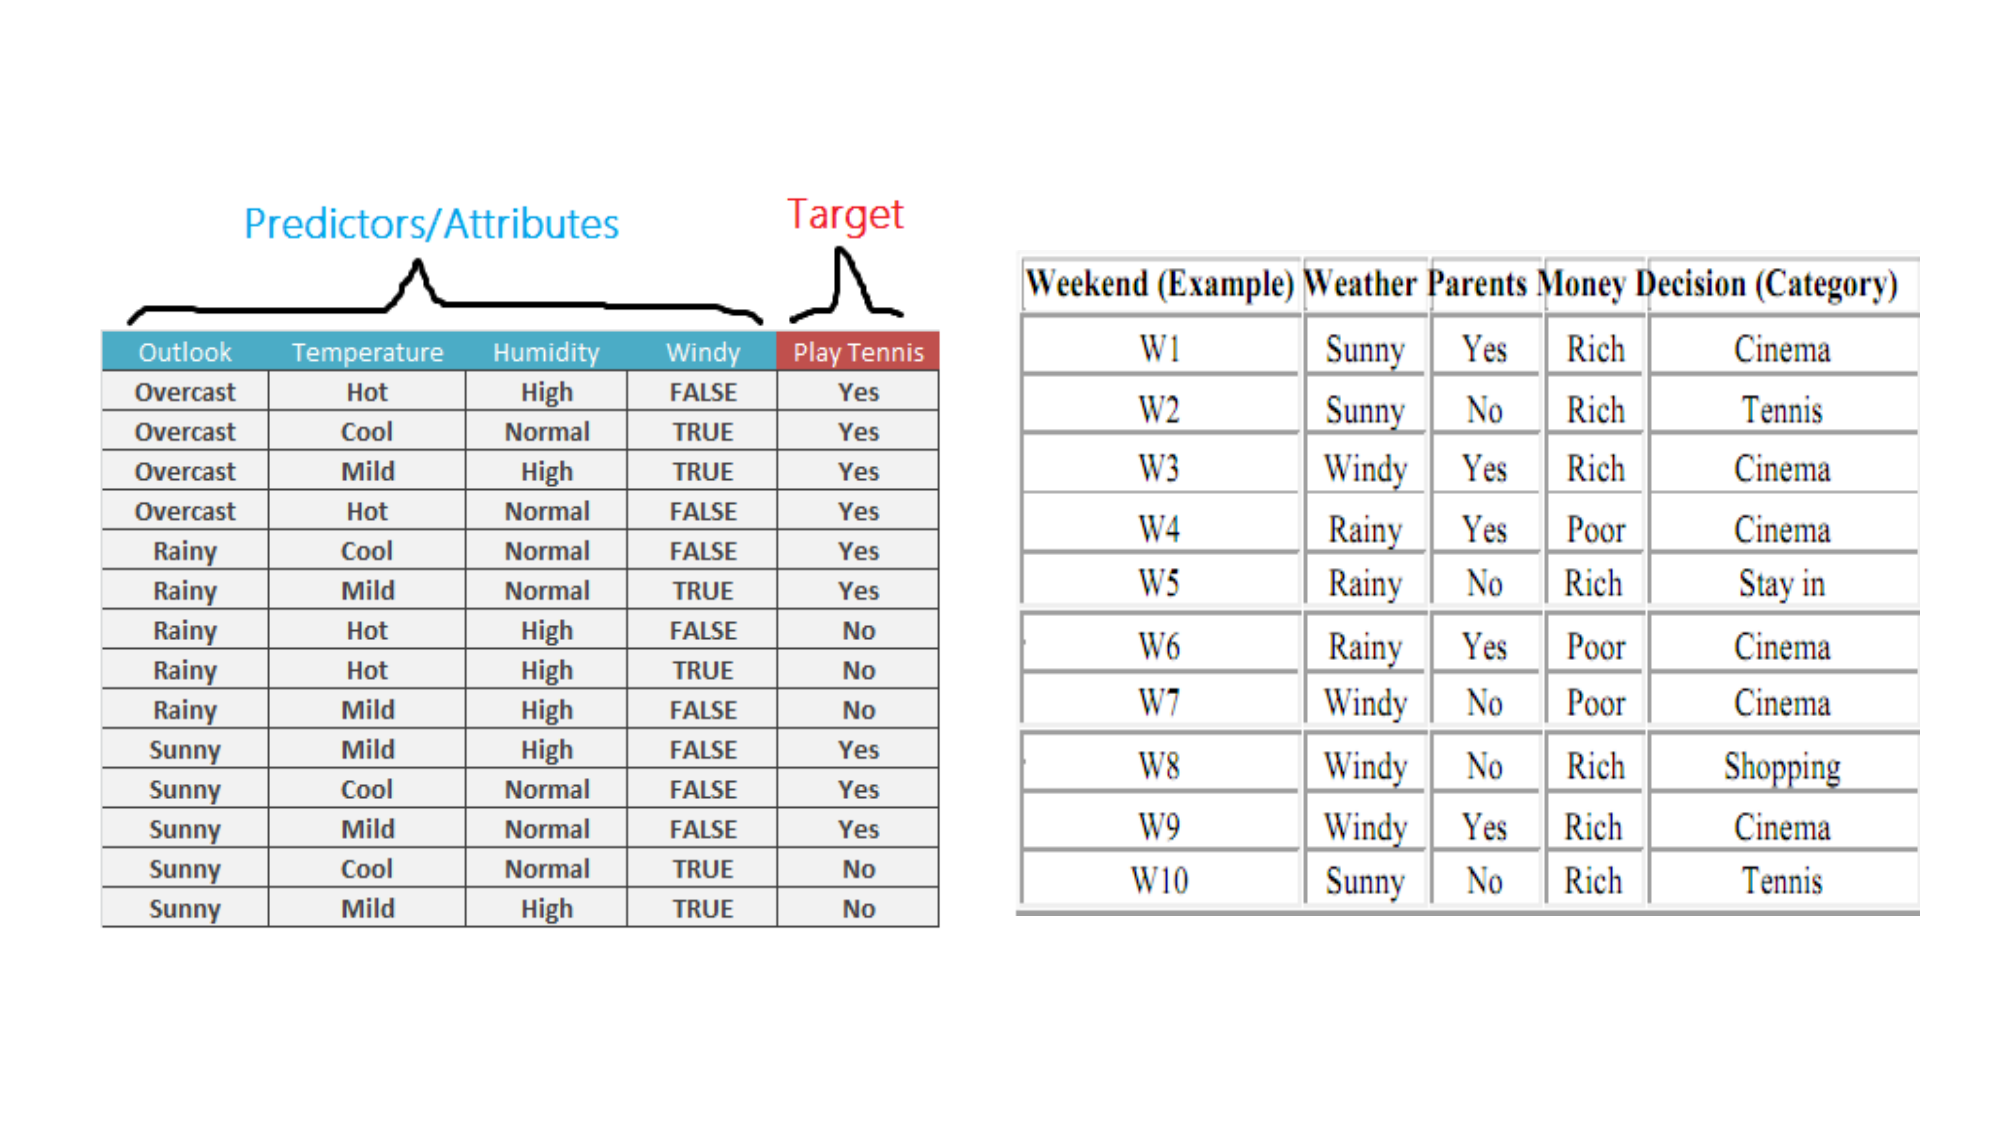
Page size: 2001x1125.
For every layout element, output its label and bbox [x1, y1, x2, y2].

picture [56, 177, 1920, 948]
